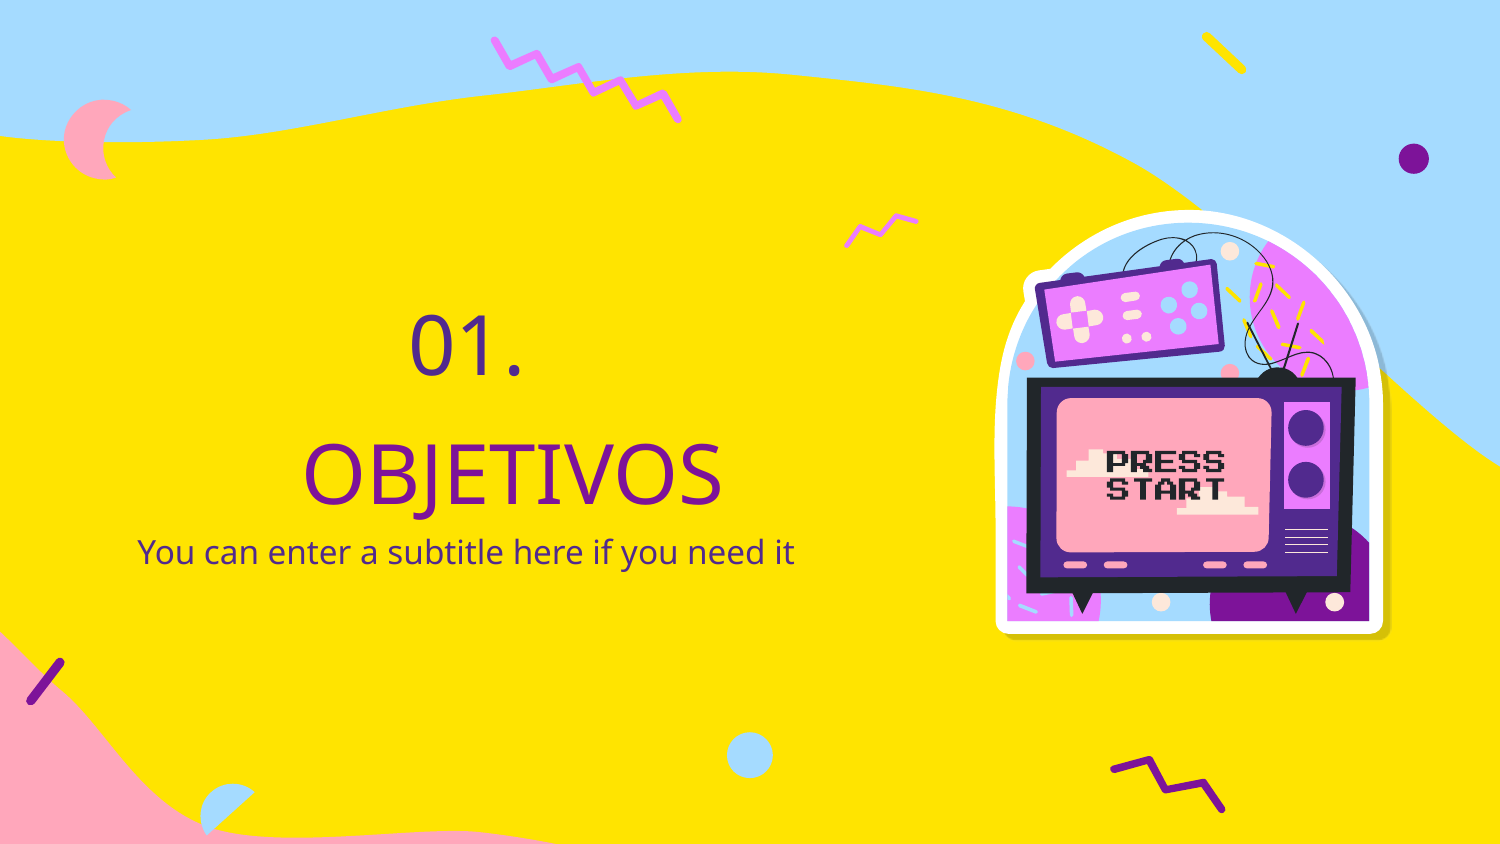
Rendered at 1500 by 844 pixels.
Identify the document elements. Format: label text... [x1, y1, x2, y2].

text_box [844, 213, 919, 248]
title 01. [290, 272, 643, 411]
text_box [991, 209, 1384, 635]
title OBJETIVOS [118, 410, 908, 532]
subtitle You can enter a subtitle here if you need it [118, 531, 816, 572]
